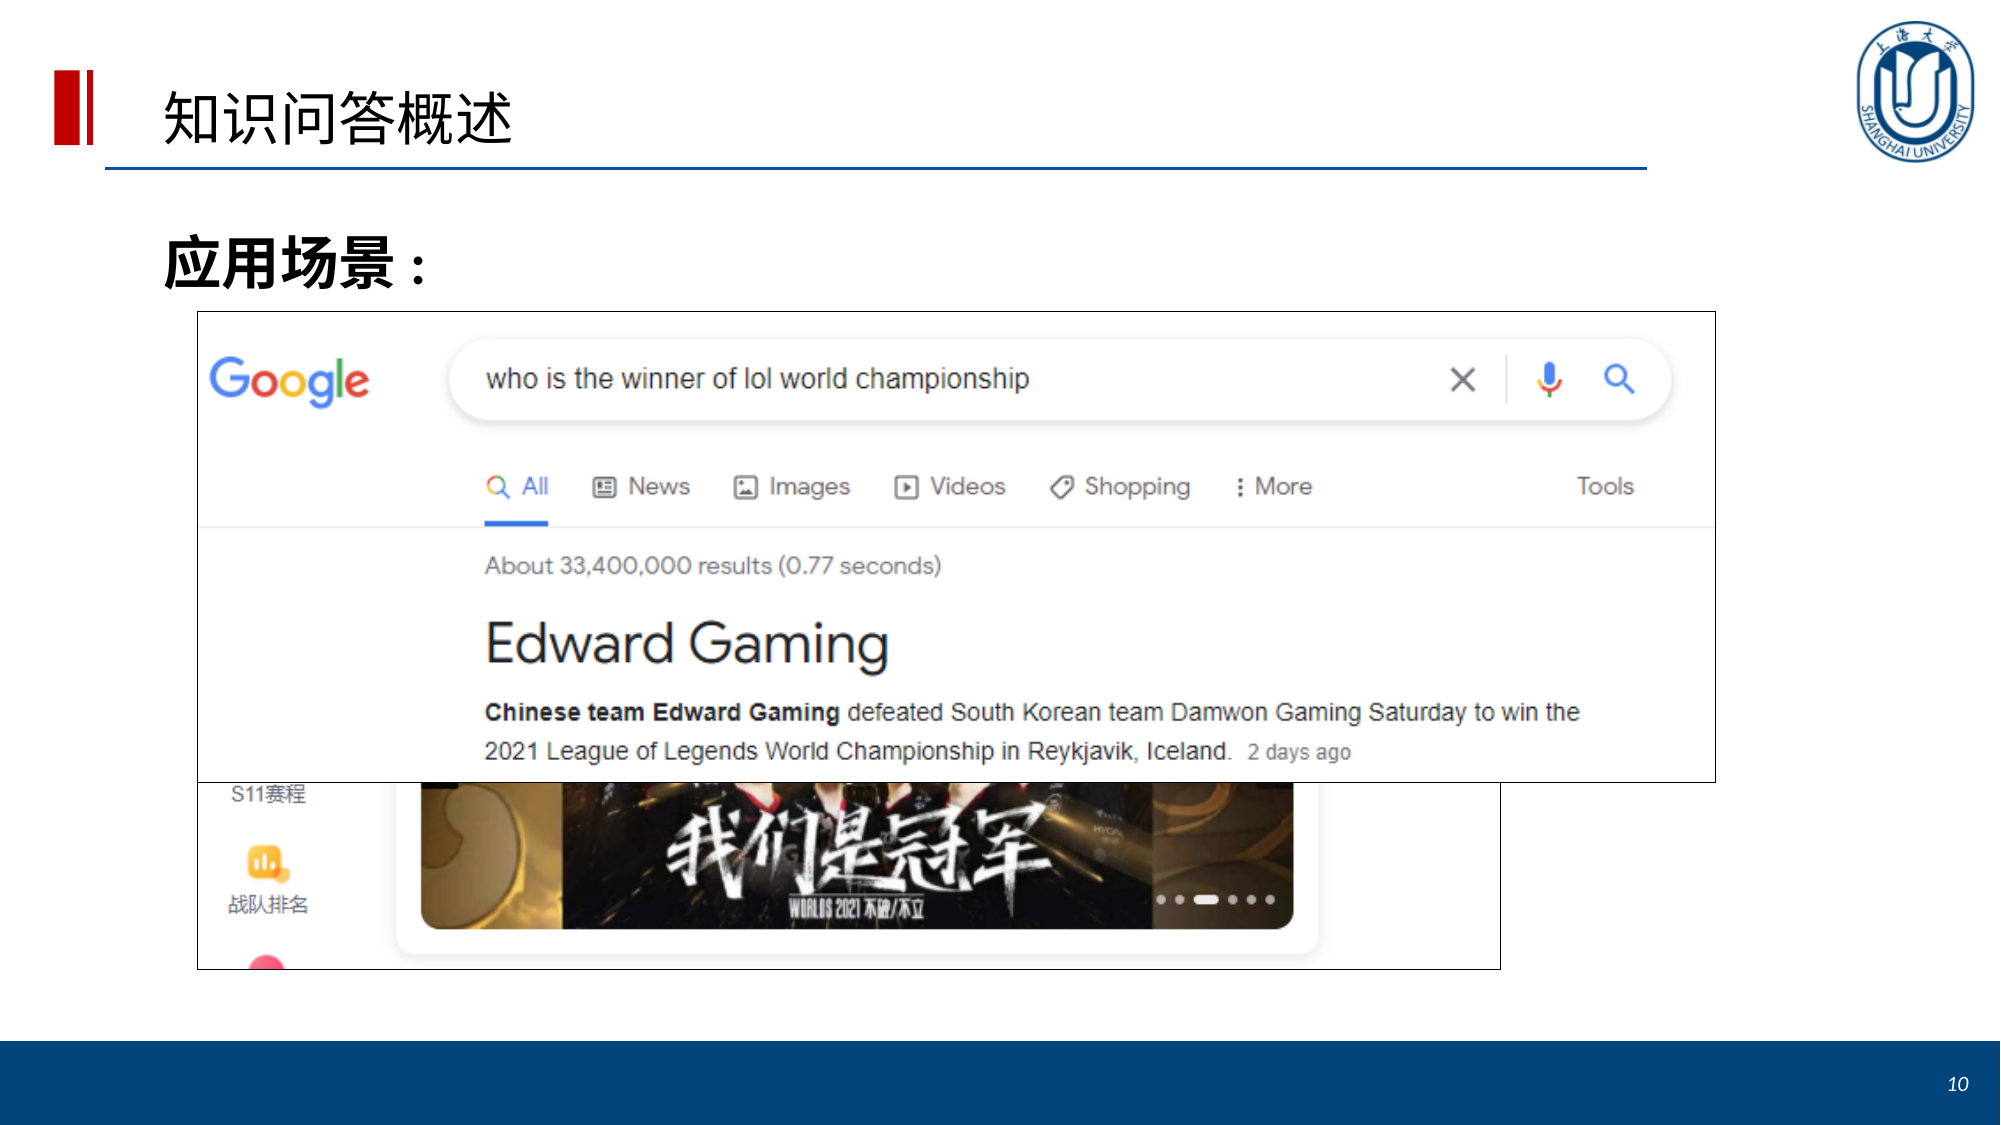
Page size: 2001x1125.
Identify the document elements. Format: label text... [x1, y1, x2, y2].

picture [1855, 21, 1978, 163]
picture [197, 311, 1716, 971]
text_box 应用场景: [149, 219, 1705, 364]
slide_number 10 [1768, 1052, 1984, 1113]
text_box 知识问答概述 [148, 74, 1023, 160]
